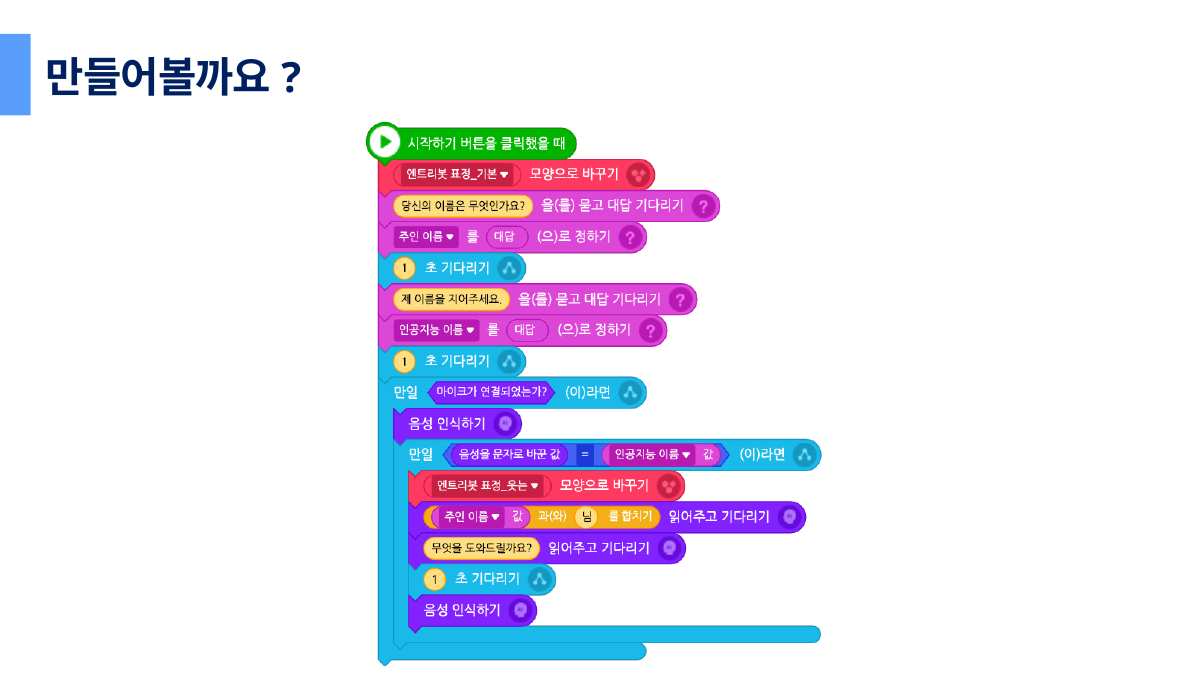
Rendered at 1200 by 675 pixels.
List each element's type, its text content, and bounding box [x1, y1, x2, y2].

text_box 만들어볼까요? [32, 43, 712, 109]
picture [365, 119, 835, 666]
text_box [0, 33, 32, 116]
